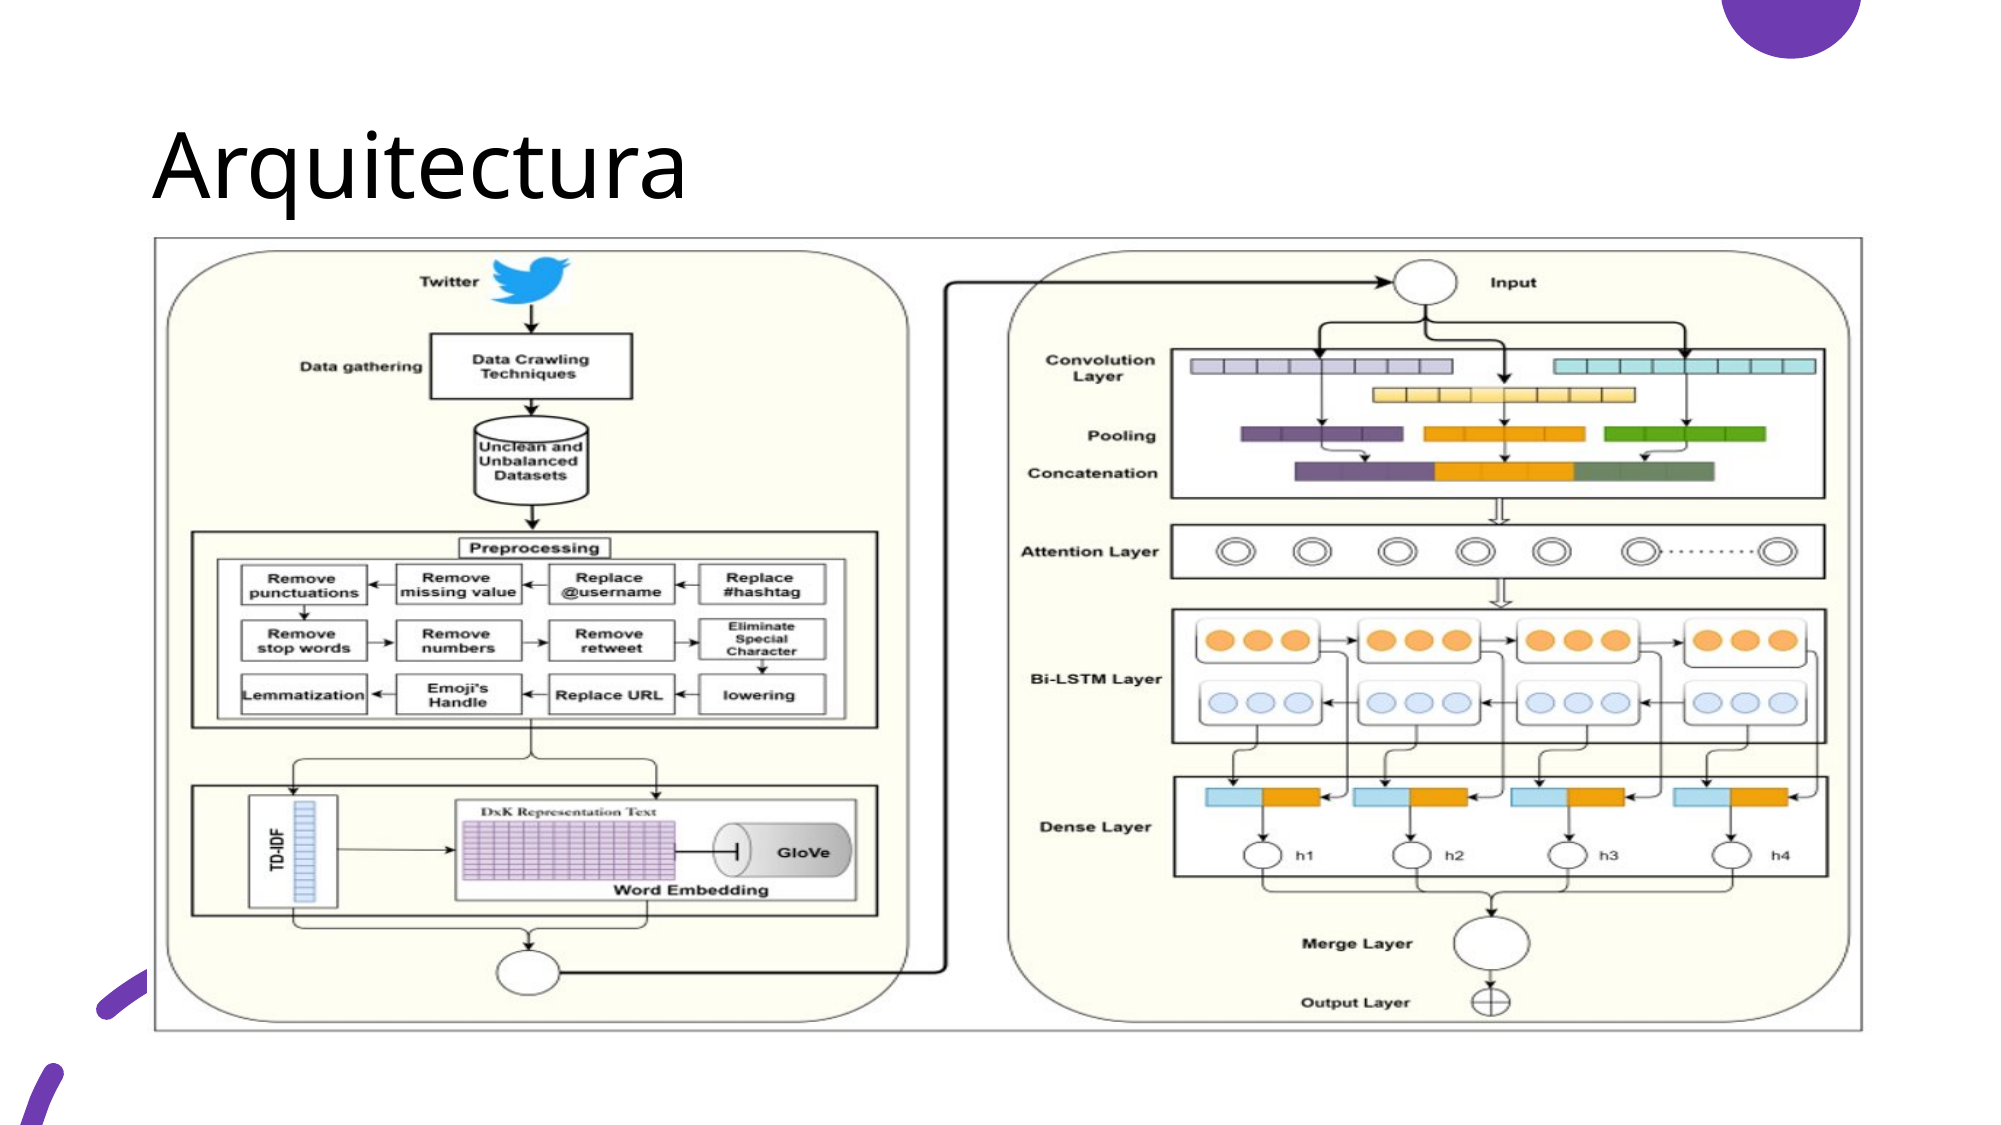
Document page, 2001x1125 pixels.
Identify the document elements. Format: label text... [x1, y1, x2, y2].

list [147, 231, 1872, 1040]
title Arquitectura [137, 59, 1863, 278]
